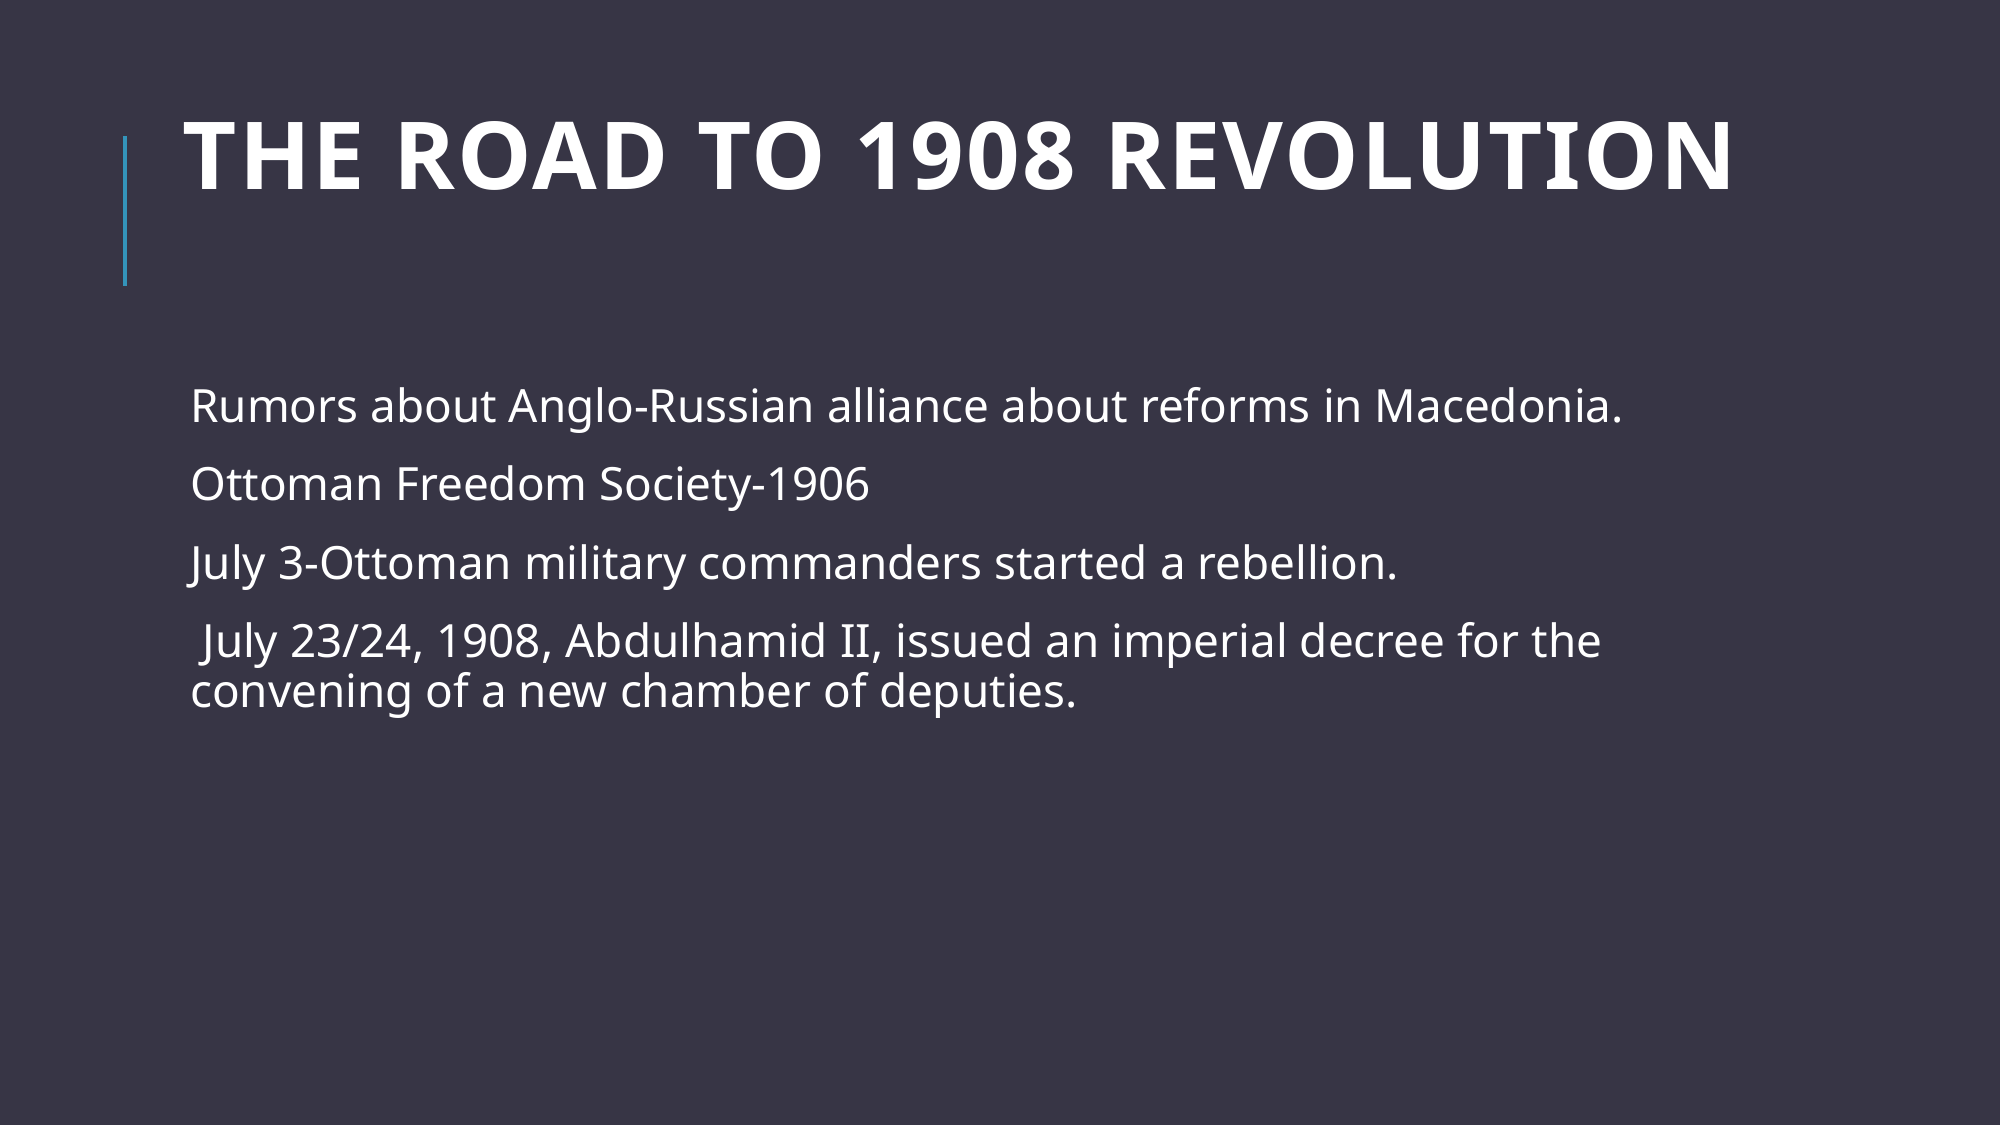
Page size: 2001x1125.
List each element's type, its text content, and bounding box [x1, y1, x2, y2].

list Rumors about Anglo-Russian alliance about reforms in Macedonia. Ottoman Freedom Society-1906 July 3-Ottoman military commanders started a rebellion. July 23/24, 1908, Abdulhamid II, issued an imperial decree for the convening of a new chamber of deputies. [168, 375, 1763, 1035]
title The Road to 1908 RevolutIon [168, 96, 1763, 342]
